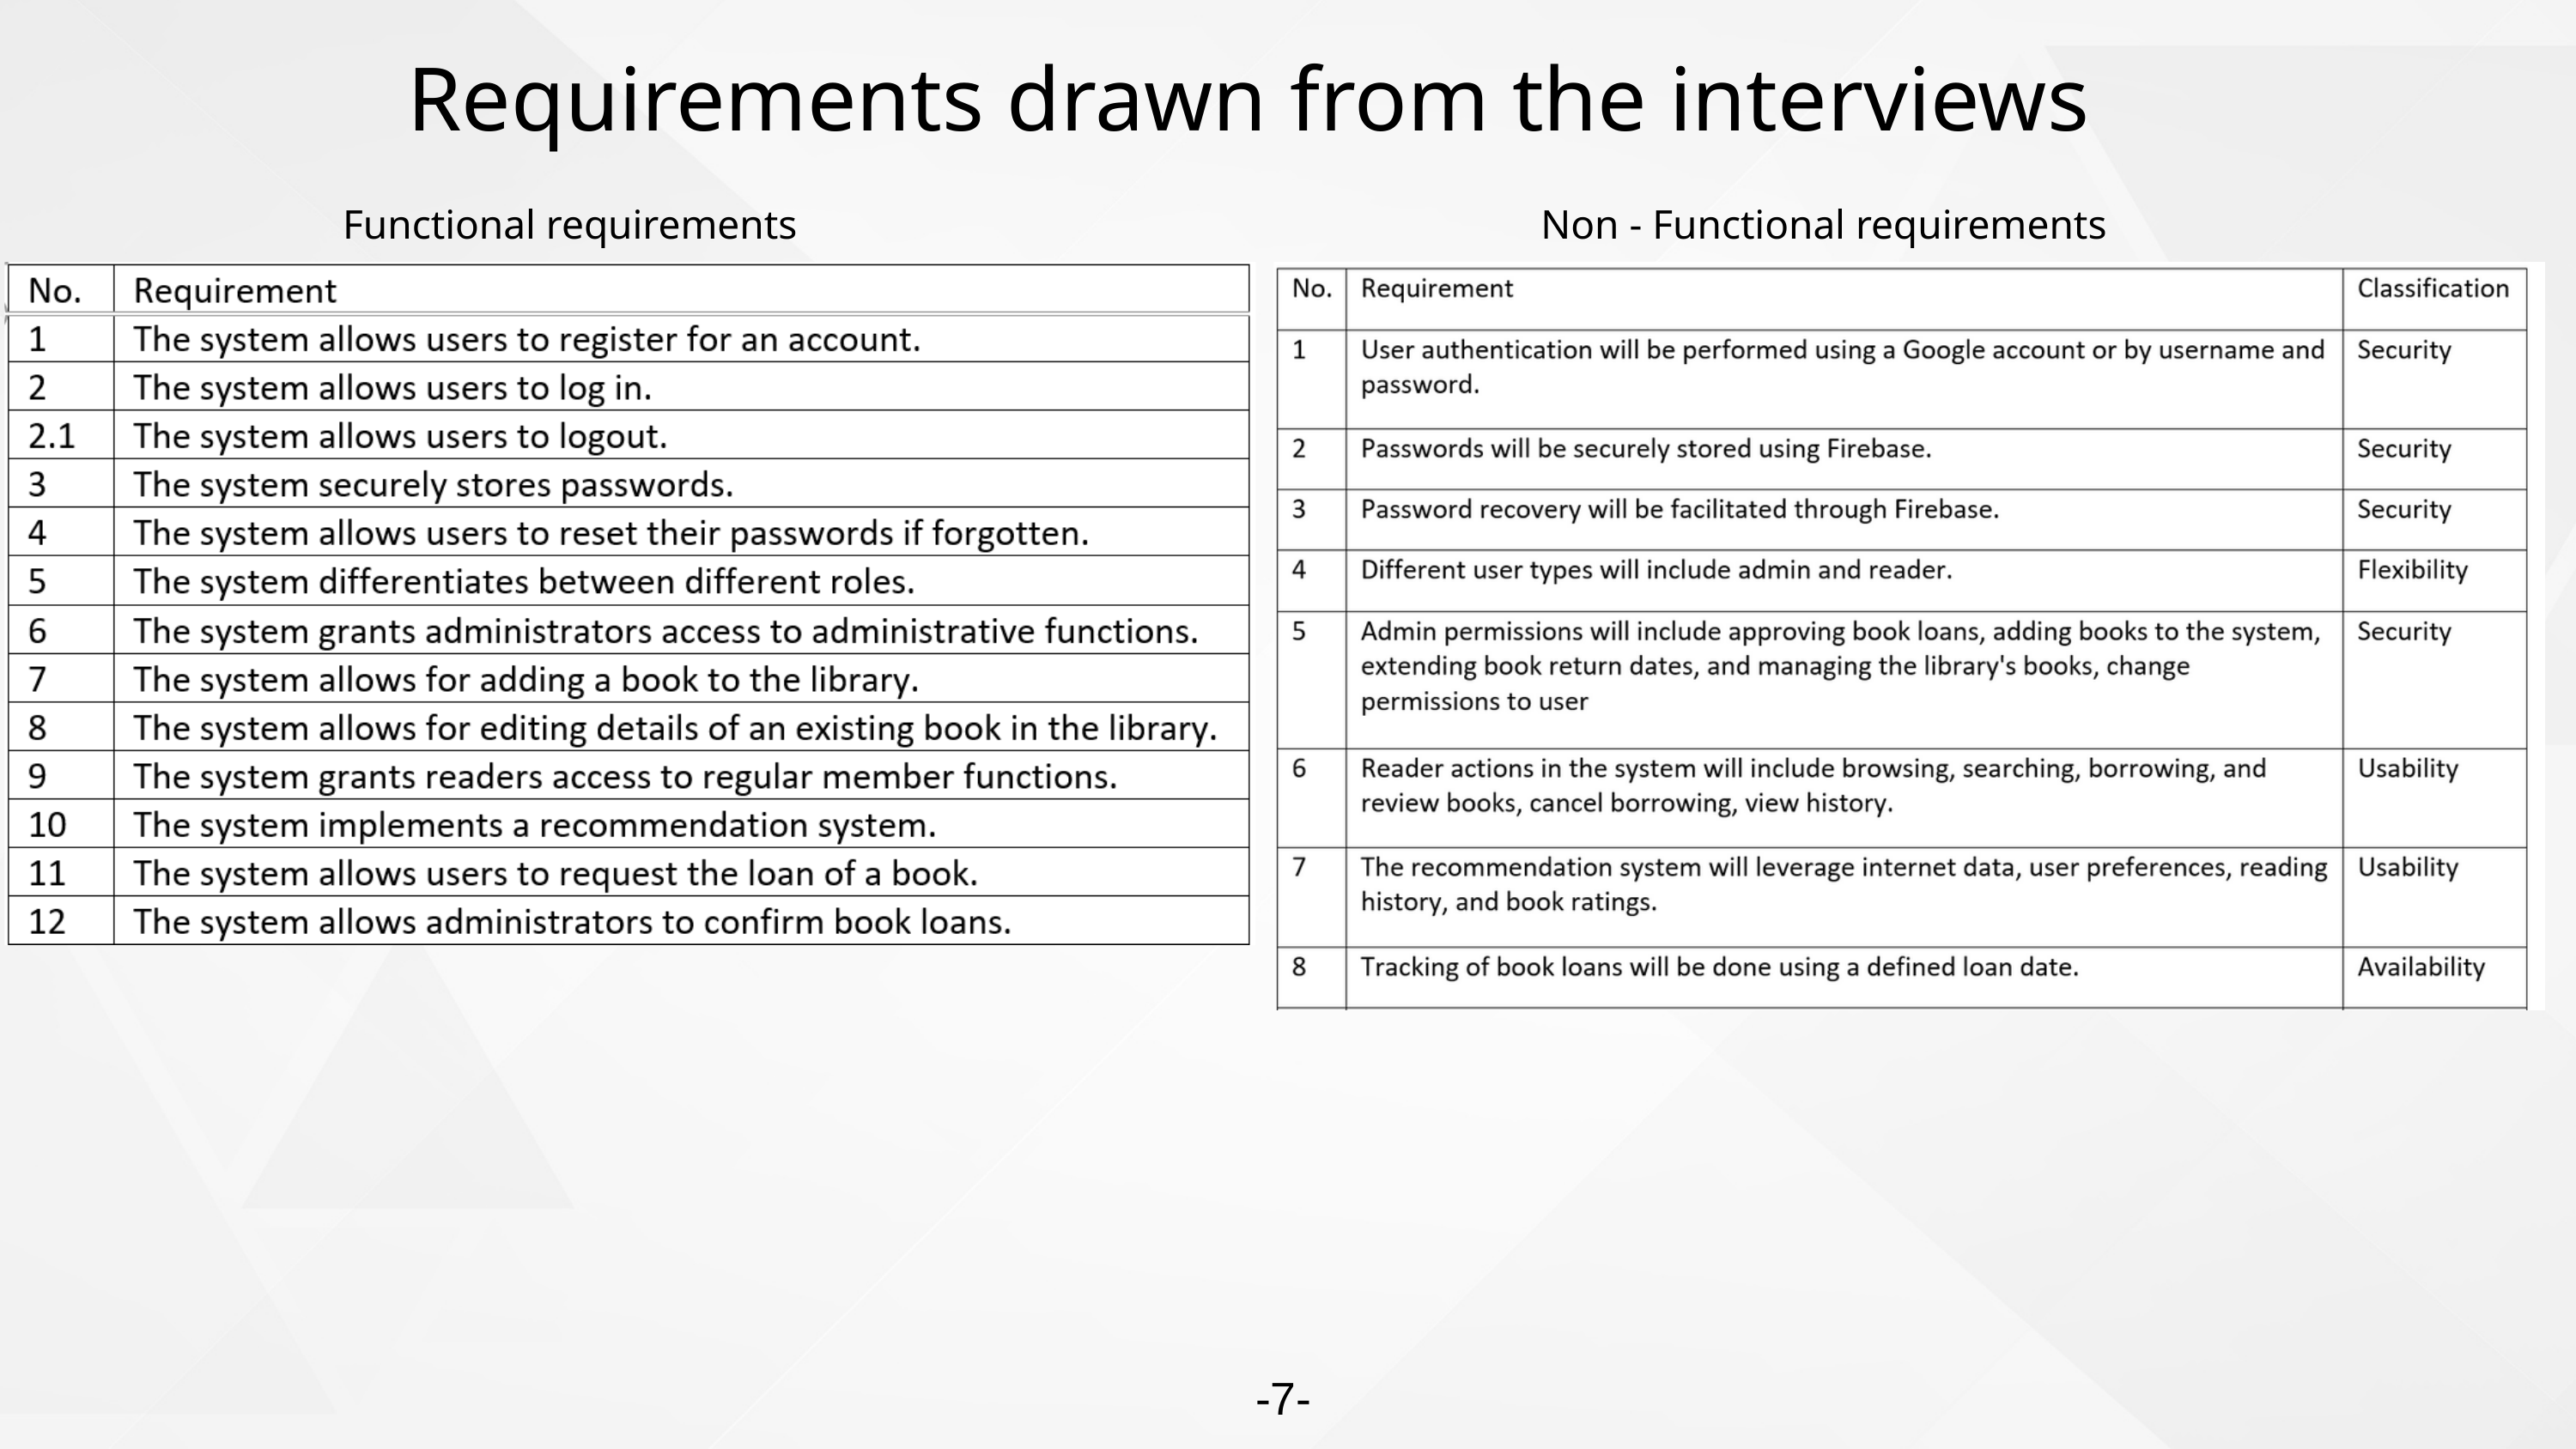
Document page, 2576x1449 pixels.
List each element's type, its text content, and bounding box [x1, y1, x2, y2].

text_box -7- [1255, 1360, 1335, 1425]
text_box [1273, 262, 2545, 1010]
text_box Non - Functional requirements [1497, 191, 2151, 248]
text_box Functional requirements [283, 191, 857, 248]
text_box [4, 262, 1256, 945]
text_box Requirements drawn from the interviews [318, 26, 2202, 149]
text_box [0, 0, 2576, 1449]
